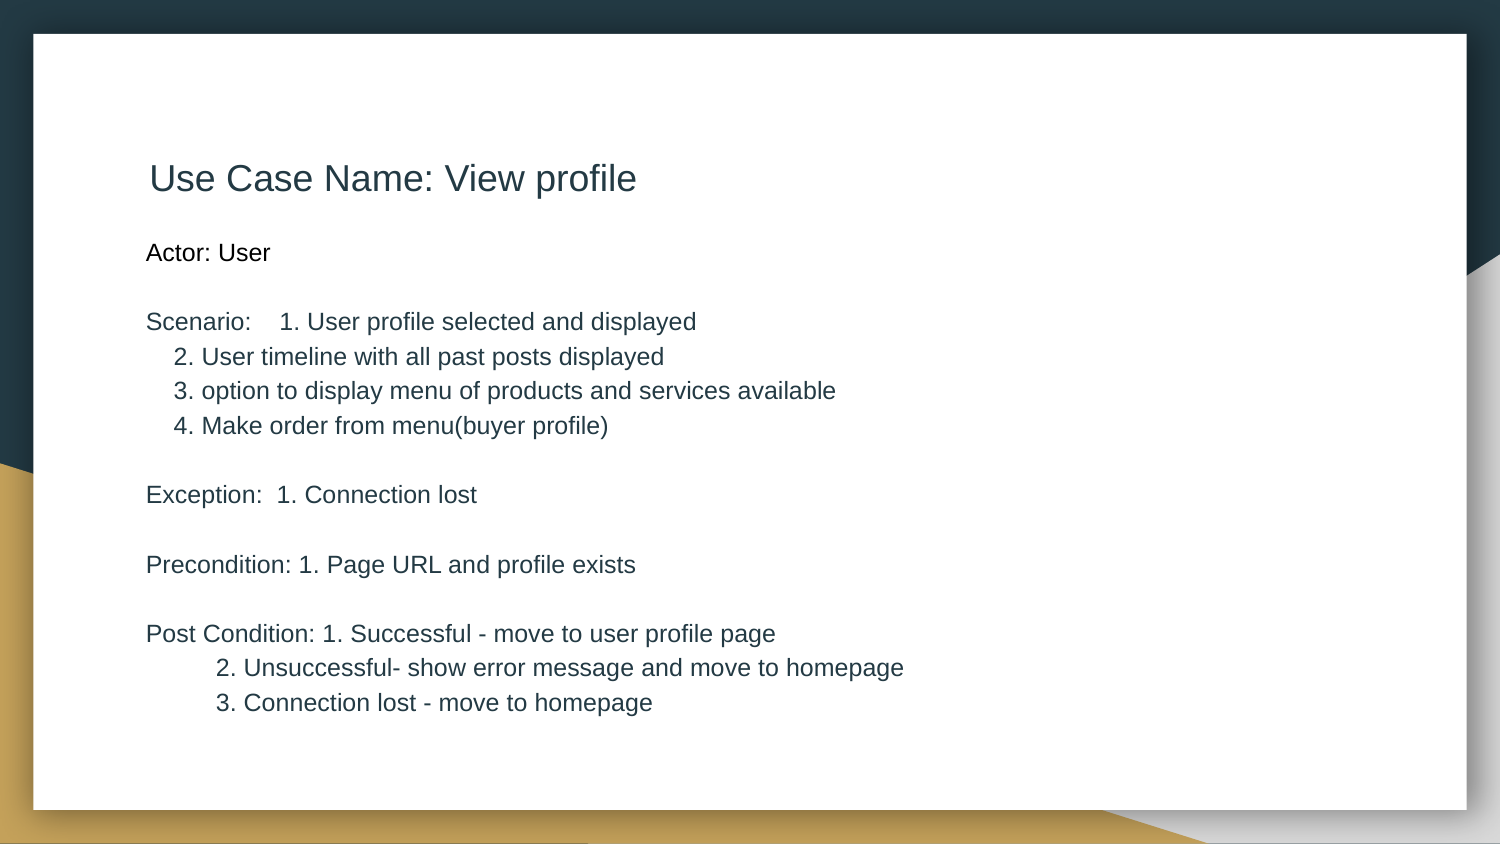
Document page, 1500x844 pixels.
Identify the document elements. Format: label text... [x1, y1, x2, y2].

title Use Case Name: View profile [134, 138, 1366, 217]
list Actor: User Scenario: 1. User profile selected and displayed 2. User timeline with all past posts displayed 3. option to display menu of products and services available 4. Make order from menu(buyer profile) Exception: 1. Connection lost Precondition: 1. Page URL and profile exists Post Condition: 1. Successful - move to user profile page 2. Unsuccessful- show error message and move to homepage 3. Connection lost - move to homepage [110, 217, 1422, 732]
